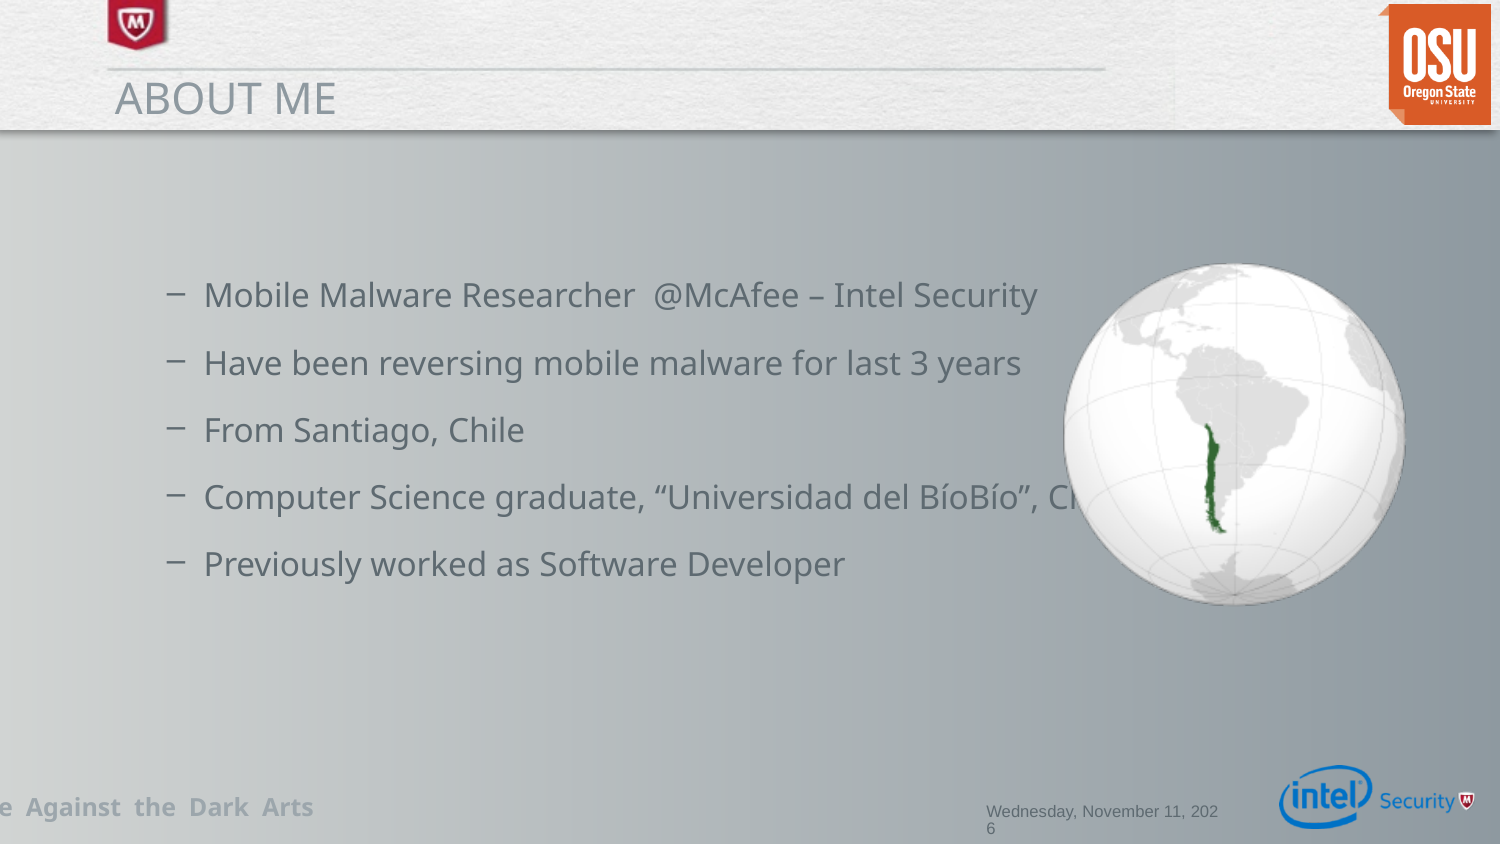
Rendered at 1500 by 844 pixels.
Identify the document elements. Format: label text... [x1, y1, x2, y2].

picture [1062, 262, 1407, 607]
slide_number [974, 795, 1238, 823]
list Mobile Malware Researcher @McAfee – Intel Security Have been reversing mobile malware for last 3 years From Santiago, Chile Computer Science graduate, “Universidad del BíoBío”, Chile Previously worked as Software Developer [94, 159, 1256, 773]
title About Me [99, 53, 1176, 148]
picture [0, 0, 1500, 130]
picture [1279, 765, 1475, 829]
